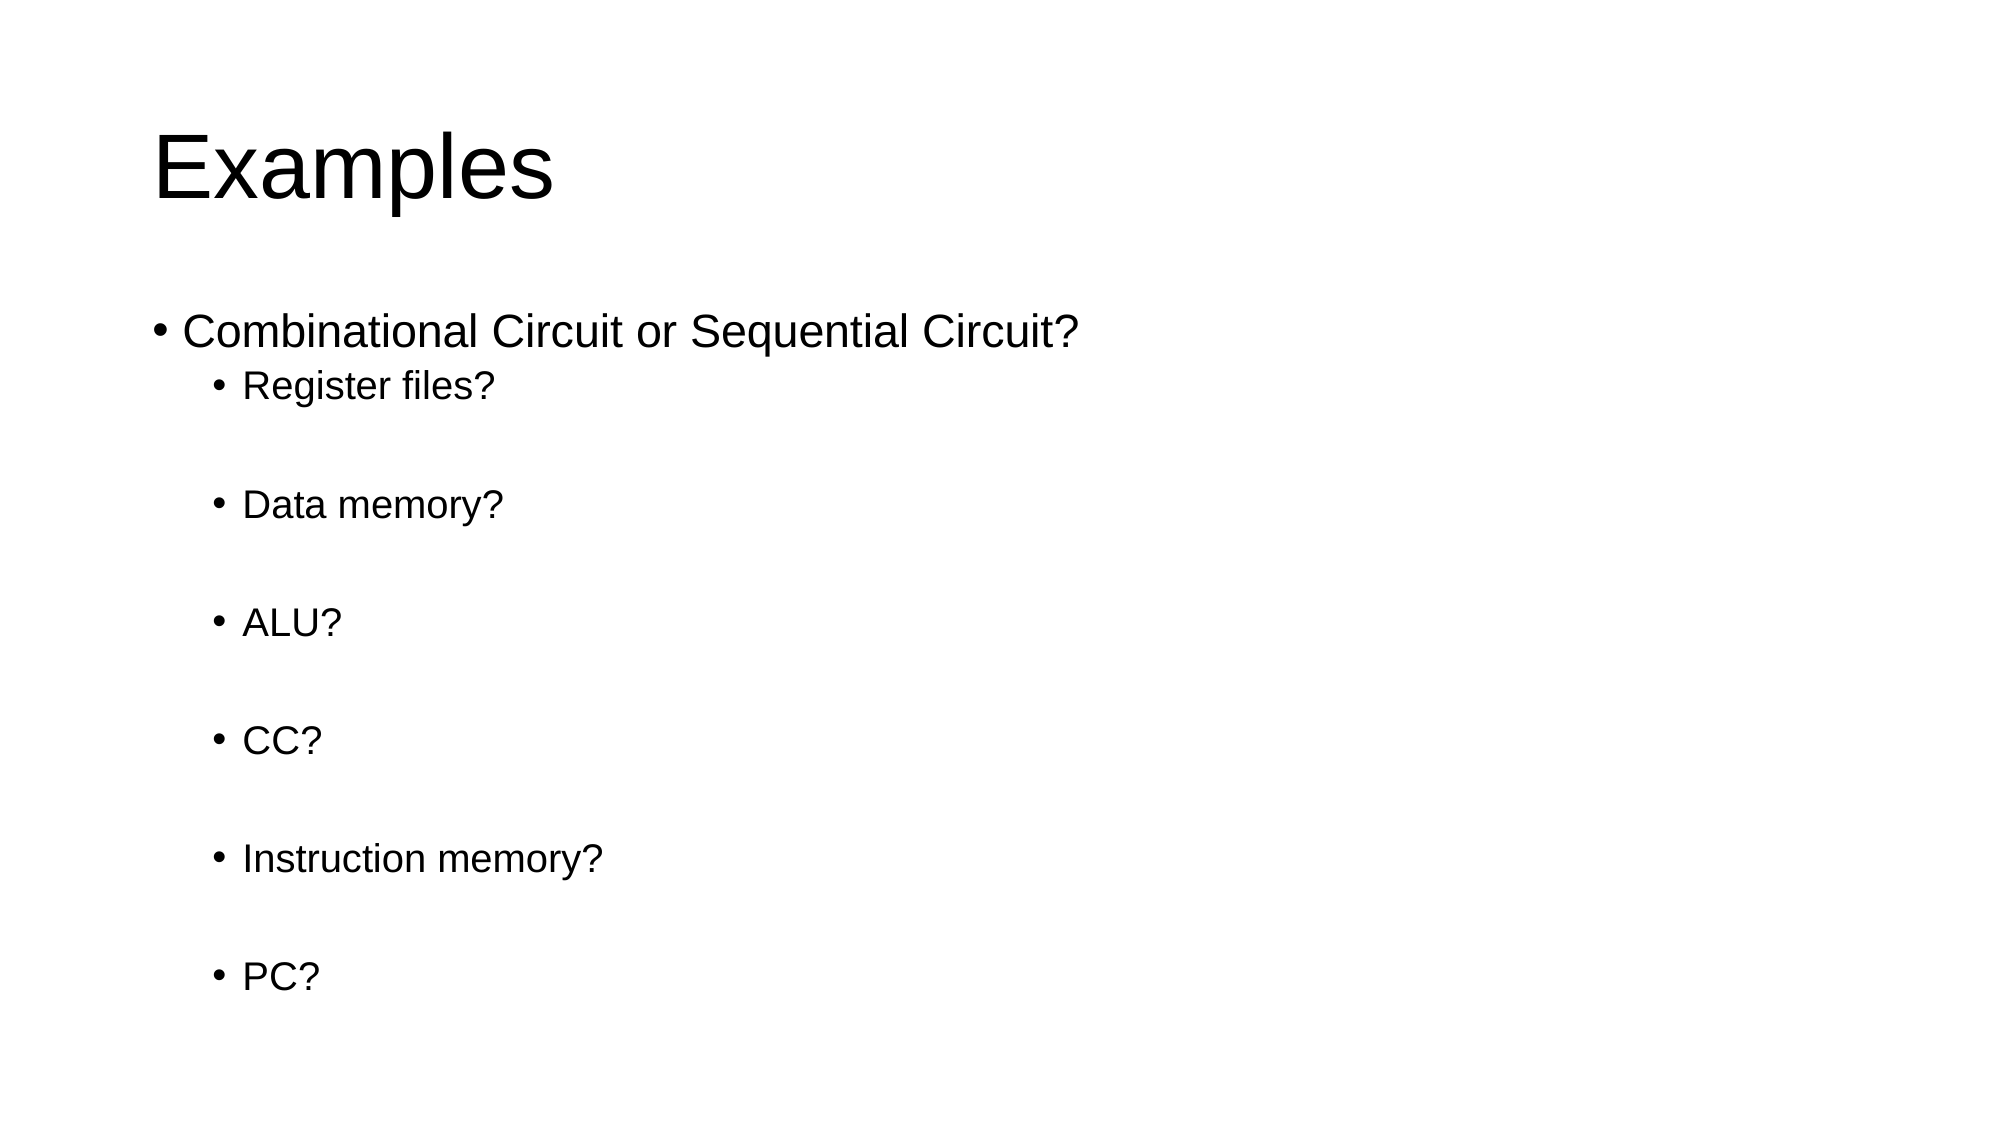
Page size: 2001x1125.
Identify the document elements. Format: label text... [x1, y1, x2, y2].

list Combinational Circuit or Sequential Circuit? Register files? Data memory? ALU? CC? Instruction memory? PC? [137, 299, 1863, 1014]
title Examples [137, 59, 1863, 278]
